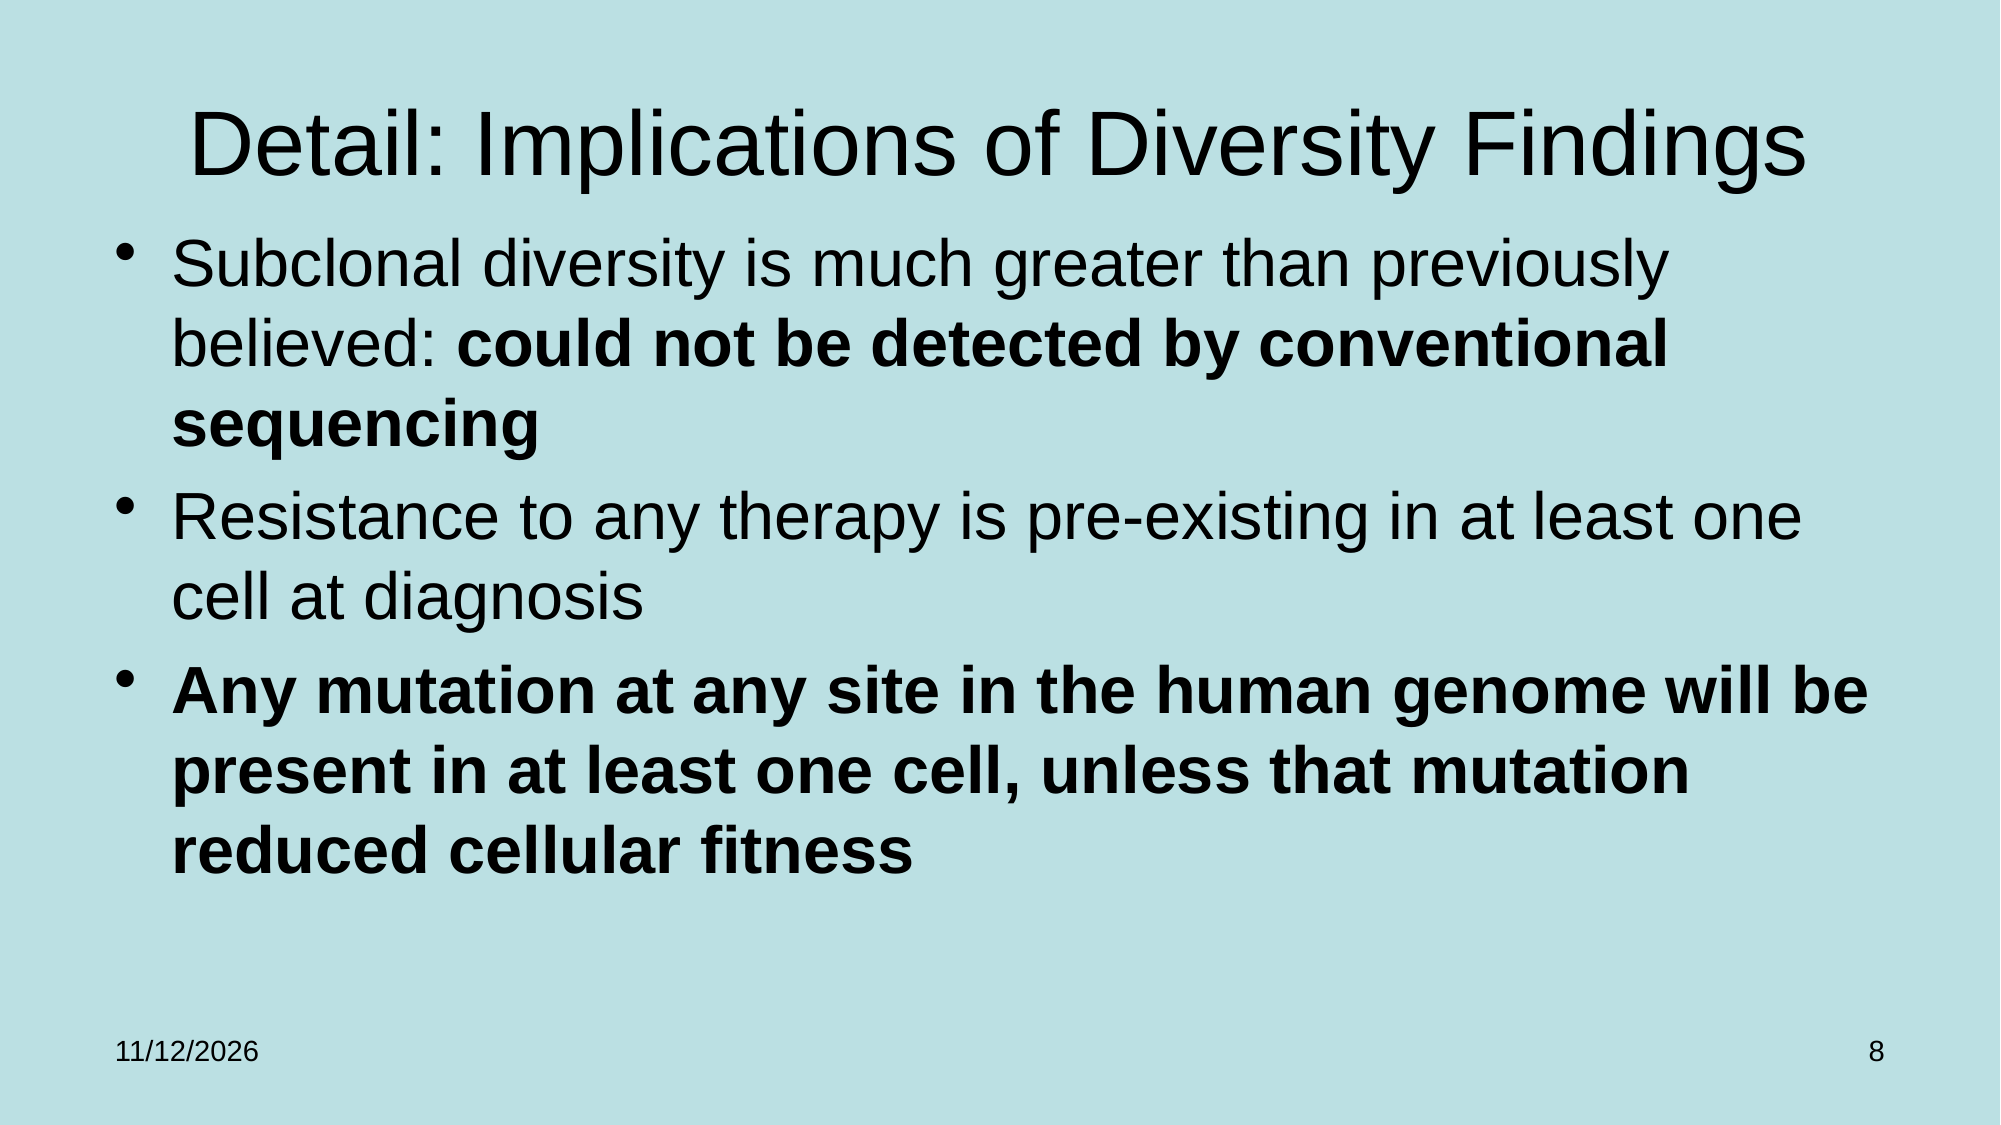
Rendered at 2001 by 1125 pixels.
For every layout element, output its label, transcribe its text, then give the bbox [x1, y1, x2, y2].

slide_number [99, 1024, 567, 1103]
title Detail: Implications of Diversity Findings [99, 45, 1900, 212]
list Subclonal diversity is much greater than previously believed: could not be detected by conventional sequencing Resistance to any therapy is pre-existing in at least one cell at diagnosis Any mutation at any site in the human genome will be present in at least one cell, unless that mutation reduced cellular fitness [99, 212, 1900, 1025]
slide_number 8 [1433, 1024, 1900, 1103]
